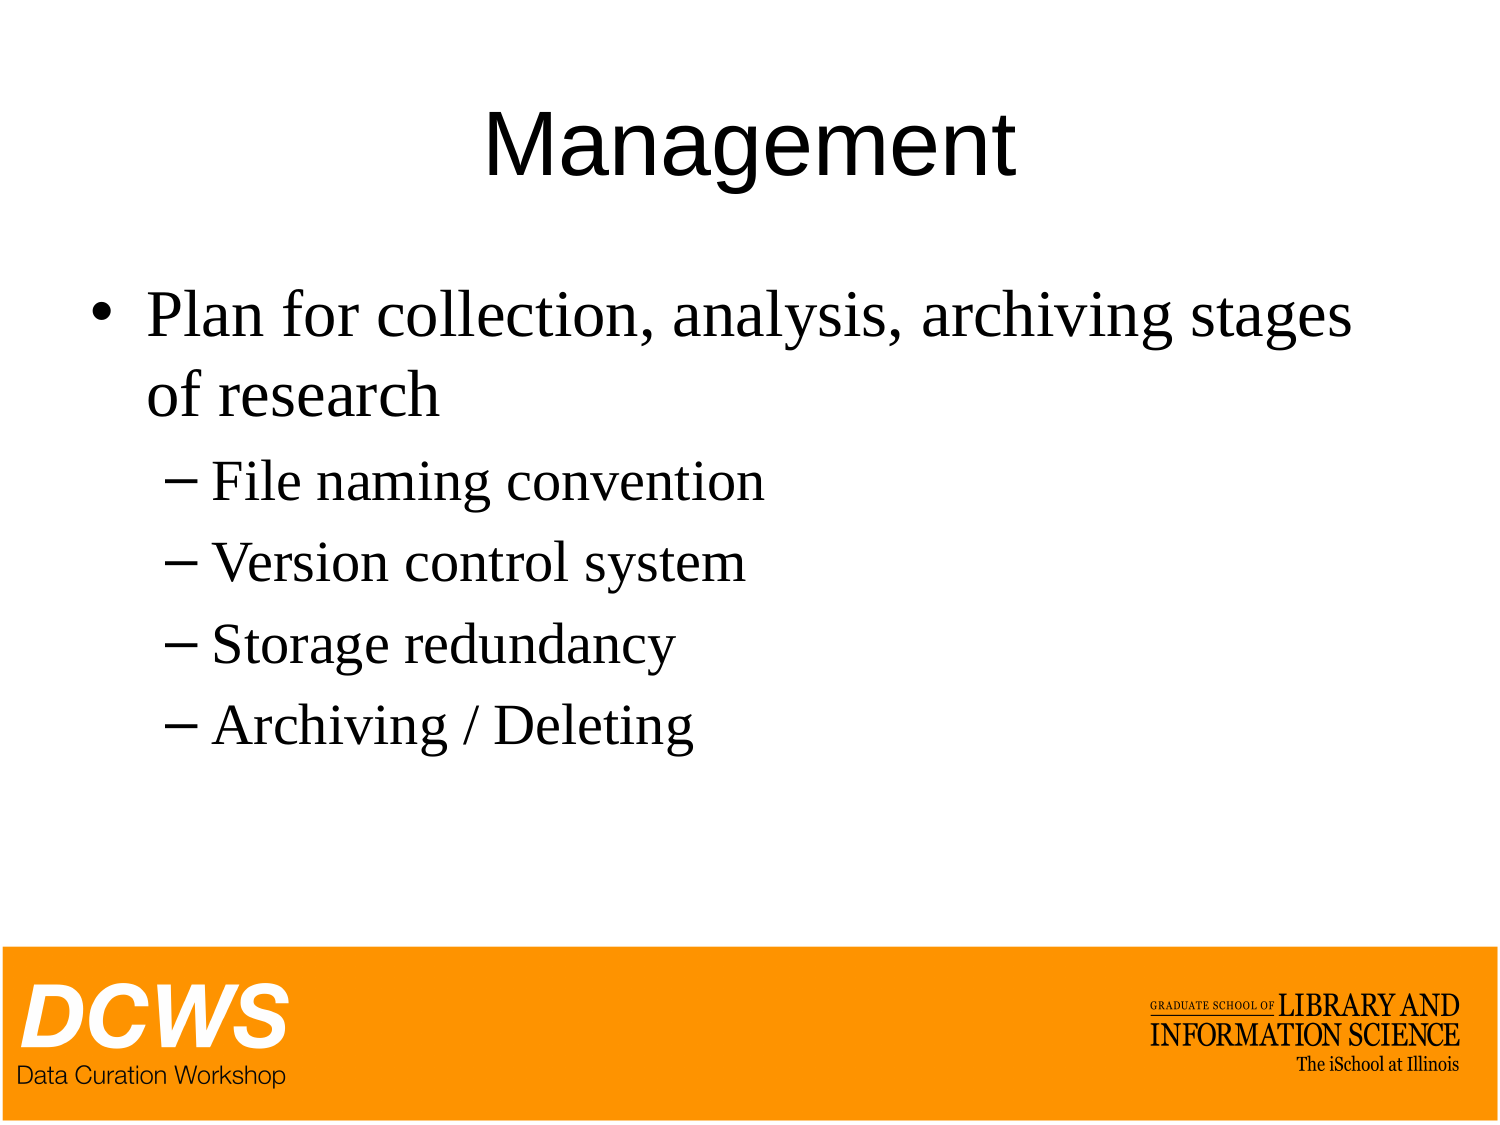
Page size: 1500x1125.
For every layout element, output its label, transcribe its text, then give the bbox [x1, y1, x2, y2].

list Plan for collection, analysis, archiving stages of research File naming convention Version control system Storage redundancy Archiving / Deleting [75, 262, 1425, 1005]
title Management [75, 45, 1425, 233]
picture [0, 944, 1500, 1123]
